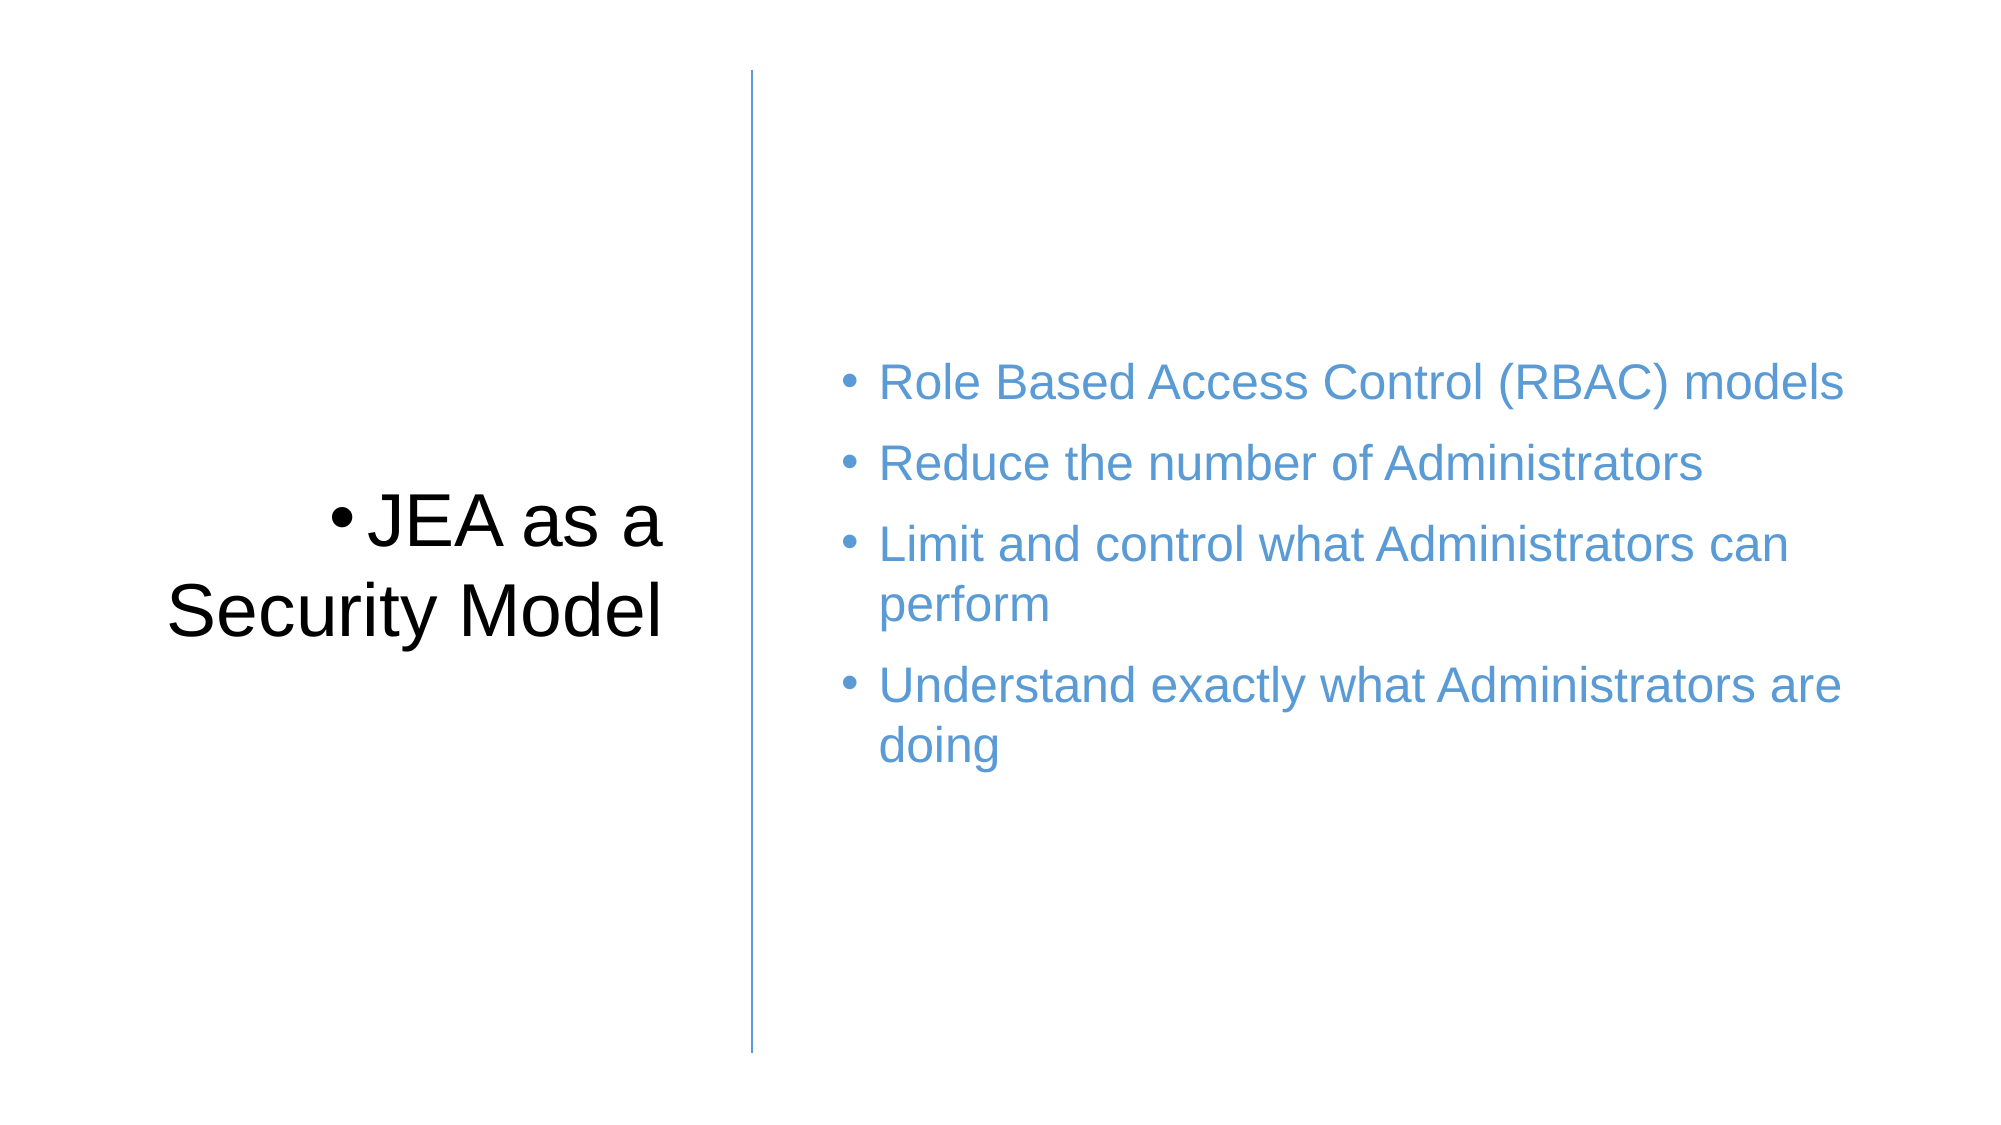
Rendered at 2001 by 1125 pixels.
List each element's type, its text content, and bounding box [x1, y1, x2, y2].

list Role Based Access Control (RBAC) models Reduce the number of Administrators Limit and control what Administrators can perform Understand exactly what Administrators are doing [826, 69, 1938, 1053]
list JEA as a Security Model [58, 262, 678, 861]
